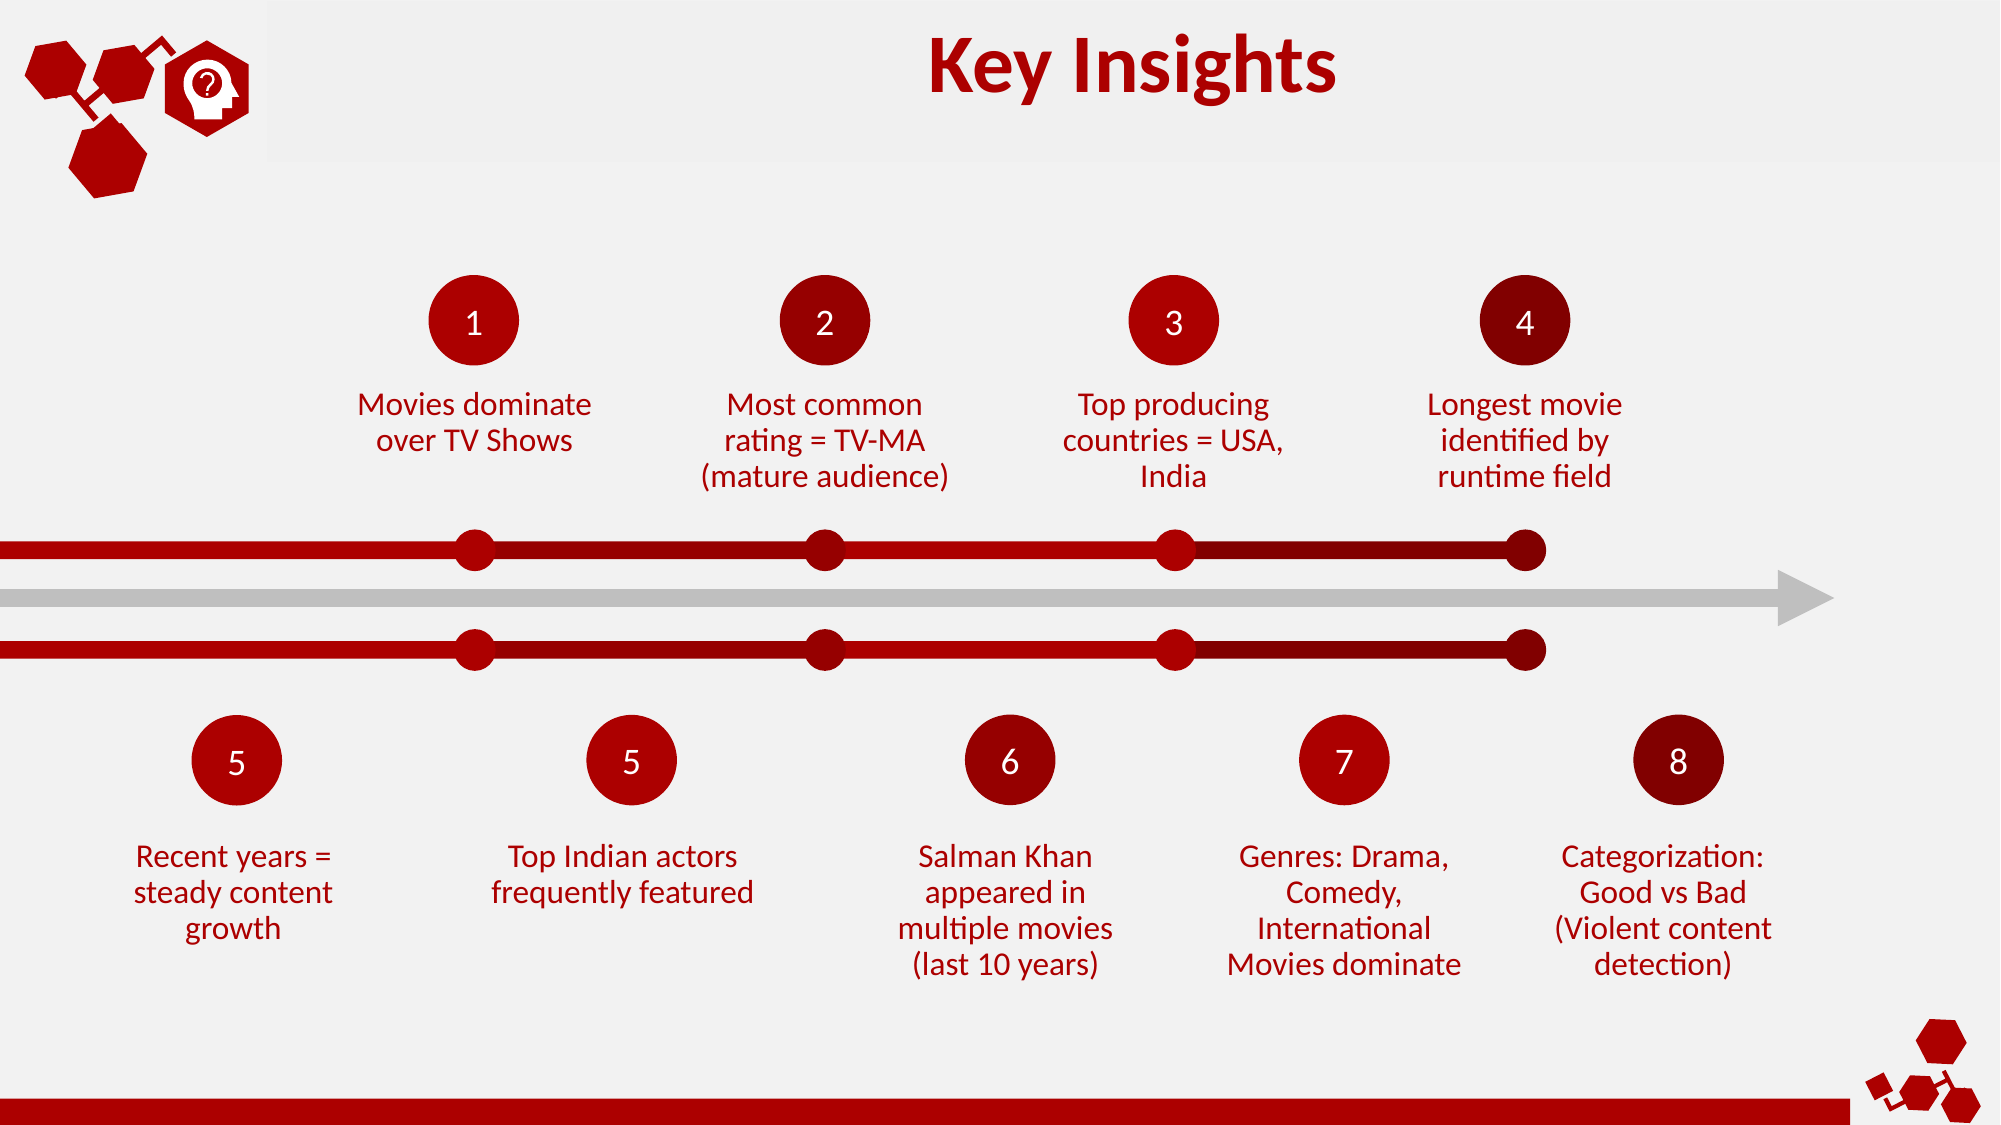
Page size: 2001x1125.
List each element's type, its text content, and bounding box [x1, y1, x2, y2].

text_box 1 [427, 273, 521, 367]
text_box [0, 529, 496, 572]
text_box 4 [1478, 273, 1572, 367]
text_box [846, 529, 1197, 572]
text_box Most common rating = TV-MA (mature audience) [689, 386, 961, 439]
text_box 5 [585, 713, 678, 807]
text_box Movies dominate over TV Shows [339, 386, 611, 439]
text_box Top producing countries = USA, India [1038, 386, 1310, 439]
text_box 2 [778, 273, 872, 367]
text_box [0, 629, 496, 671]
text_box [846, 629, 1197, 671]
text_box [496, 629, 846, 671]
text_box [496, 529, 846, 572]
text_box Salman Khan appeared in multiple movies (last 10 years) [870, 838, 1141, 892]
text_box 5 [190, 714, 284, 807]
text_box 8 [1632, 713, 1725, 807]
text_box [1197, 529, 1547, 572]
text_box 6 [963, 713, 1057, 807]
text_box Top Indian actors frequently featured [487, 838, 759, 892]
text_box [1197, 629, 1547, 671]
text_box Longest movie identified by runtime field [1389, 386, 1661, 439]
text_box 7 [1298, 713, 1391, 807]
text_box 3 [1127, 273, 1221, 367]
text_box Key Insights [267, 1, 2000, 162]
text_box Genres: Drama, Comedy, International Movies dominate [1209, 838, 1480, 892]
text_box Recent years = steady content growth [98, 838, 369, 892]
text_box Categorization: Good vs Bad (Violent content detection) [1527, 838, 1799, 892]
